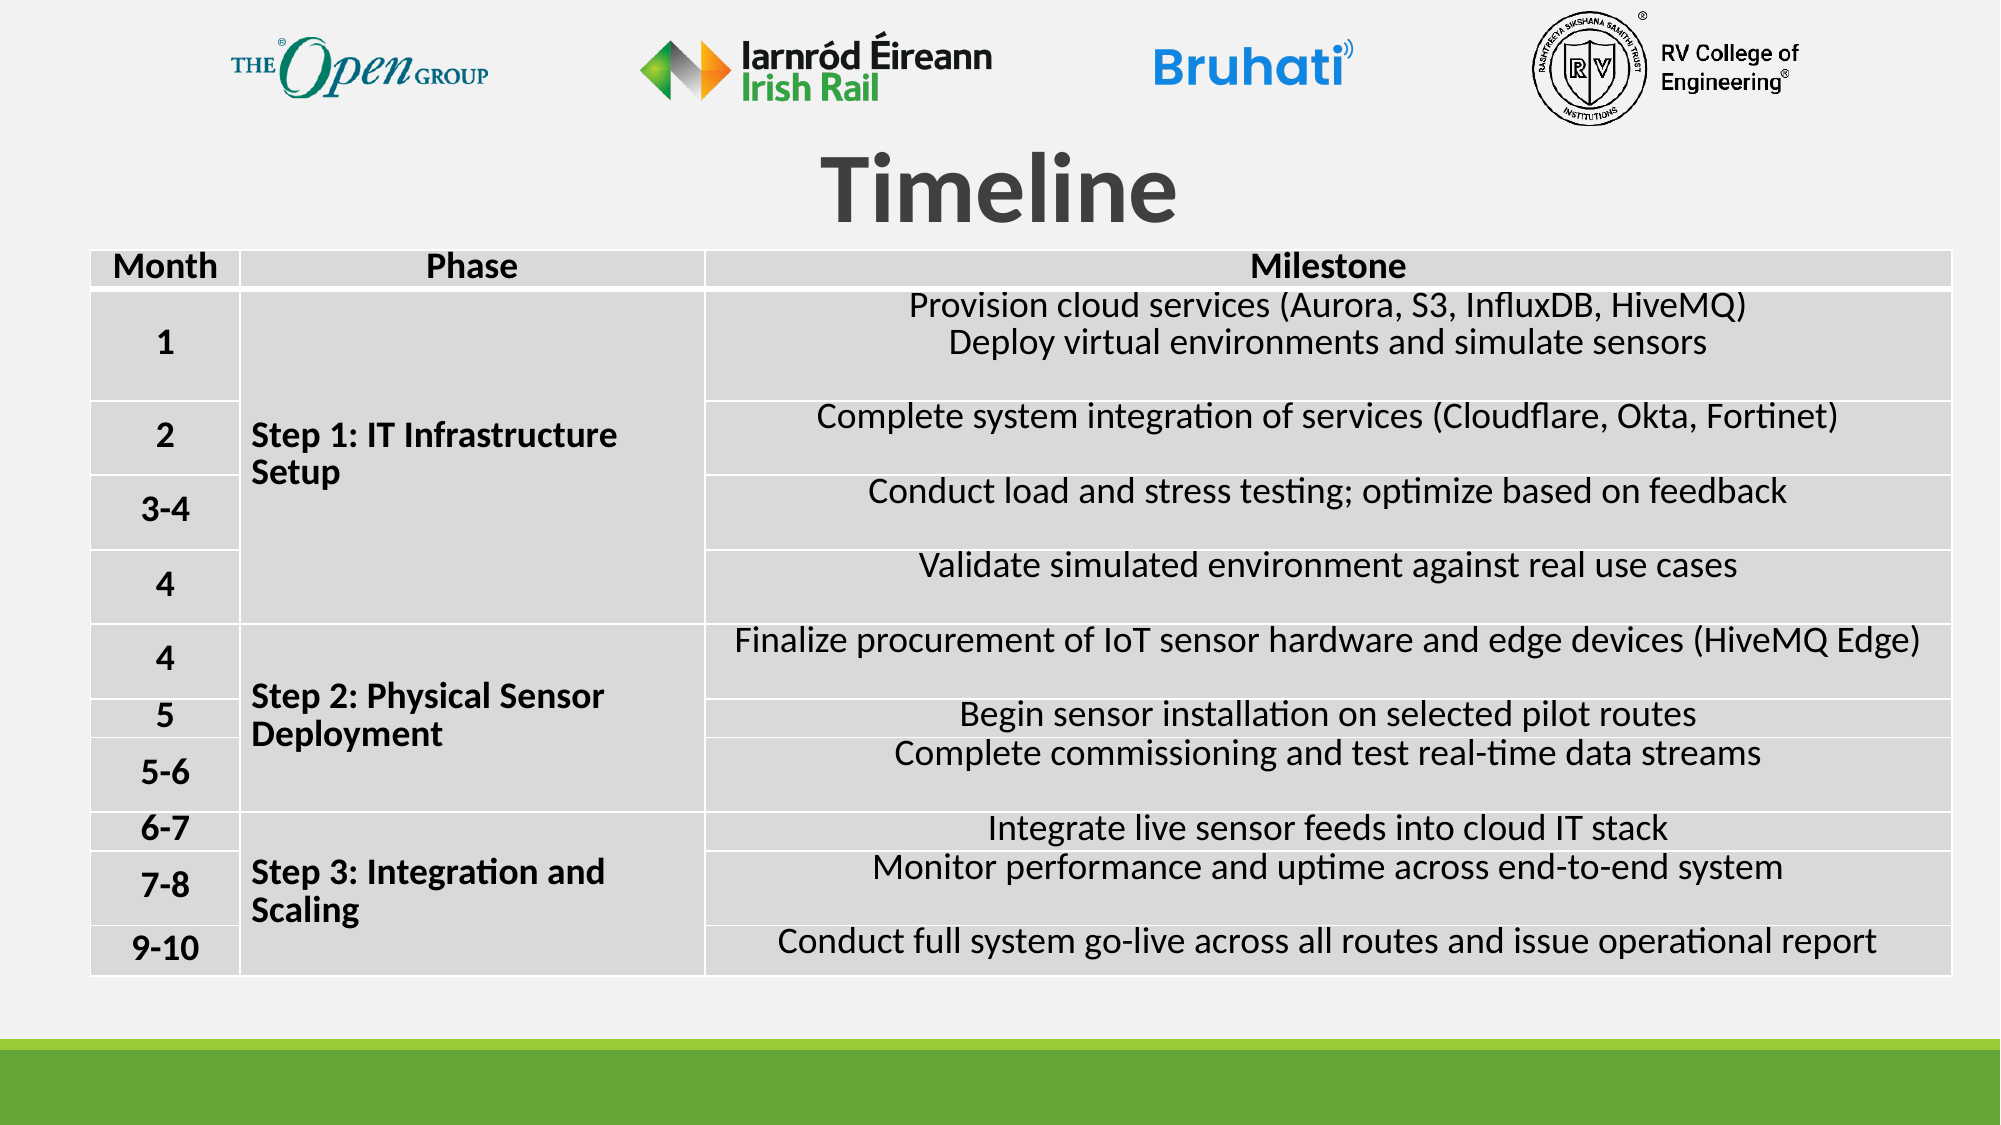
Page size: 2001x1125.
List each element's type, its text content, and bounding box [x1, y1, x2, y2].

table_cell Step 1: IT Infrastructure Setup [241, 292, 704, 623]
table_cell 7-8 [91, 852, 239, 925]
table_cell Provision cloud services (Aurora, S3, InfluxDB, HiveMQ) Deploy virtual environments and simulate sensors [706, 292, 1951, 400]
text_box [211, 11, 1799, 126]
title Timeline [190, 11, 1810, 249]
table_cell 2 [91, 402, 239, 474]
table_header Milestone [706, 251, 1951, 286]
table_cell Complete commissioning and test real-time data streams [706, 738, 1951, 811]
table_cell Conduct full system go-live across all routes and issue operational report [706, 926, 1951, 975]
table_cell Step 2: Physical Sensor Deployment [241, 625, 704, 811]
table_cell 9-10 [91, 926, 239, 975]
table_cell 4 [91, 551, 239, 623]
table_cell 5 [91, 700, 239, 737]
table_header Month [91, 251, 239, 286]
table_cell 3-4 [91, 476, 239, 549]
table_cell Monitor performance and uptime across end-to-end system [706, 852, 1951, 925]
table_cell Begin sensor installation on selected pilot routes [706, 700, 1951, 737]
table_cell 4 [91, 625, 239, 698]
table_cell Validate simulated environment against real use cases [706, 551, 1951, 623]
table_header Phase [241, 251, 704, 286]
table_cell Finalize procurement of IoT sensor hardware and edge devices (HiveMQ Edge) [706, 625, 1951, 698]
table_cell 5-6 [91, 738, 239, 811]
table_cell Integrate live sensor feeds into cloud IT stack [706, 813, 1951, 850]
table_cell 6-7 [91, 813, 239, 850]
table_cell 1 [91, 292, 239, 400]
table_cell Complete system integration of services (Cloudflare, Okta, Fortinet) [706, 402, 1951, 474]
table_cell Conduct load and stress testing; optimize based on feedback [706, 476, 1951, 549]
table_cell Step 3: Integration and Scaling [241, 813, 704, 975]
